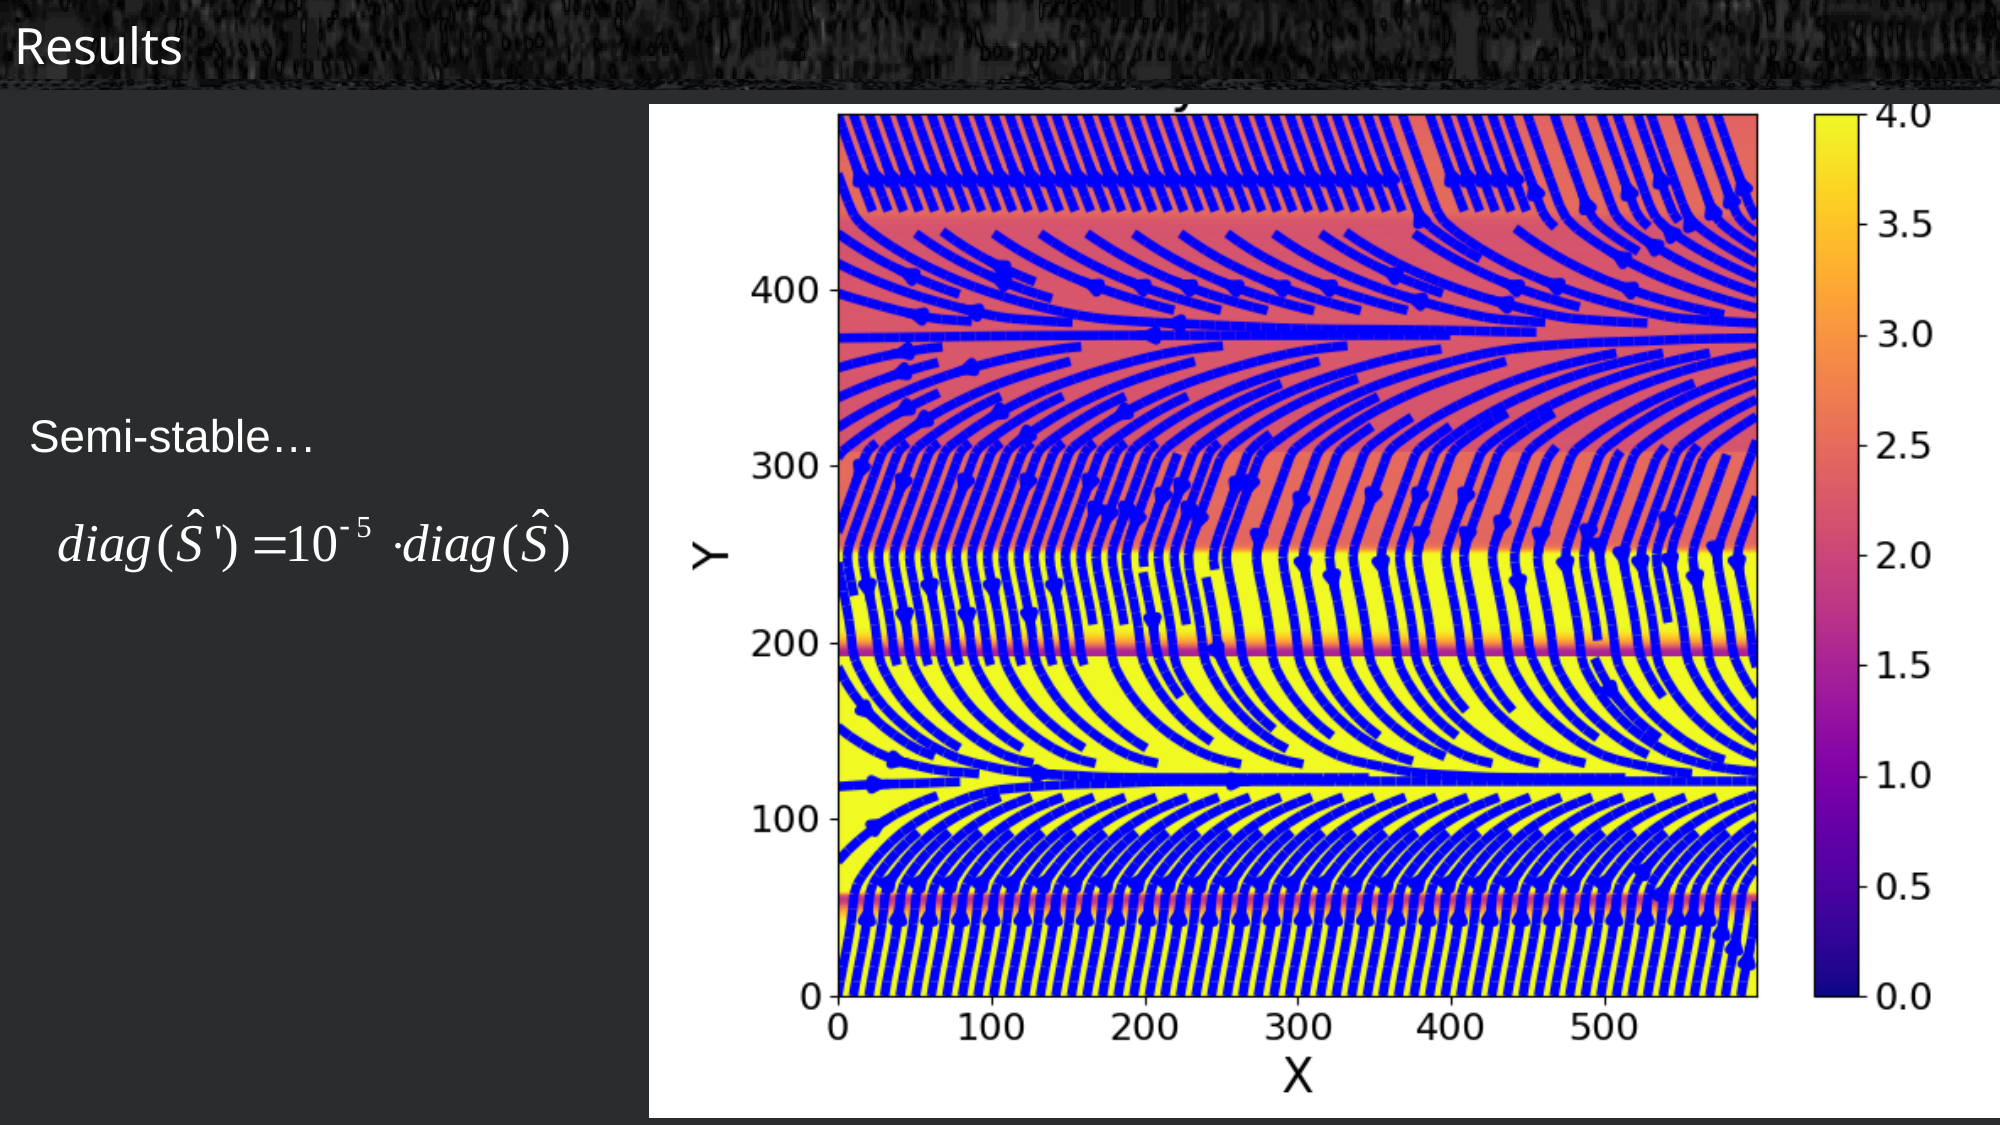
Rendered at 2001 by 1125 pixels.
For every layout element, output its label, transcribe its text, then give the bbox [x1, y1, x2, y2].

picture [0, 0, 2000, 90]
text_box Semi-stable… [0, 399, 428, 469]
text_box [49, 499, 581, 584]
picture [648, 104, 2000, 1119]
